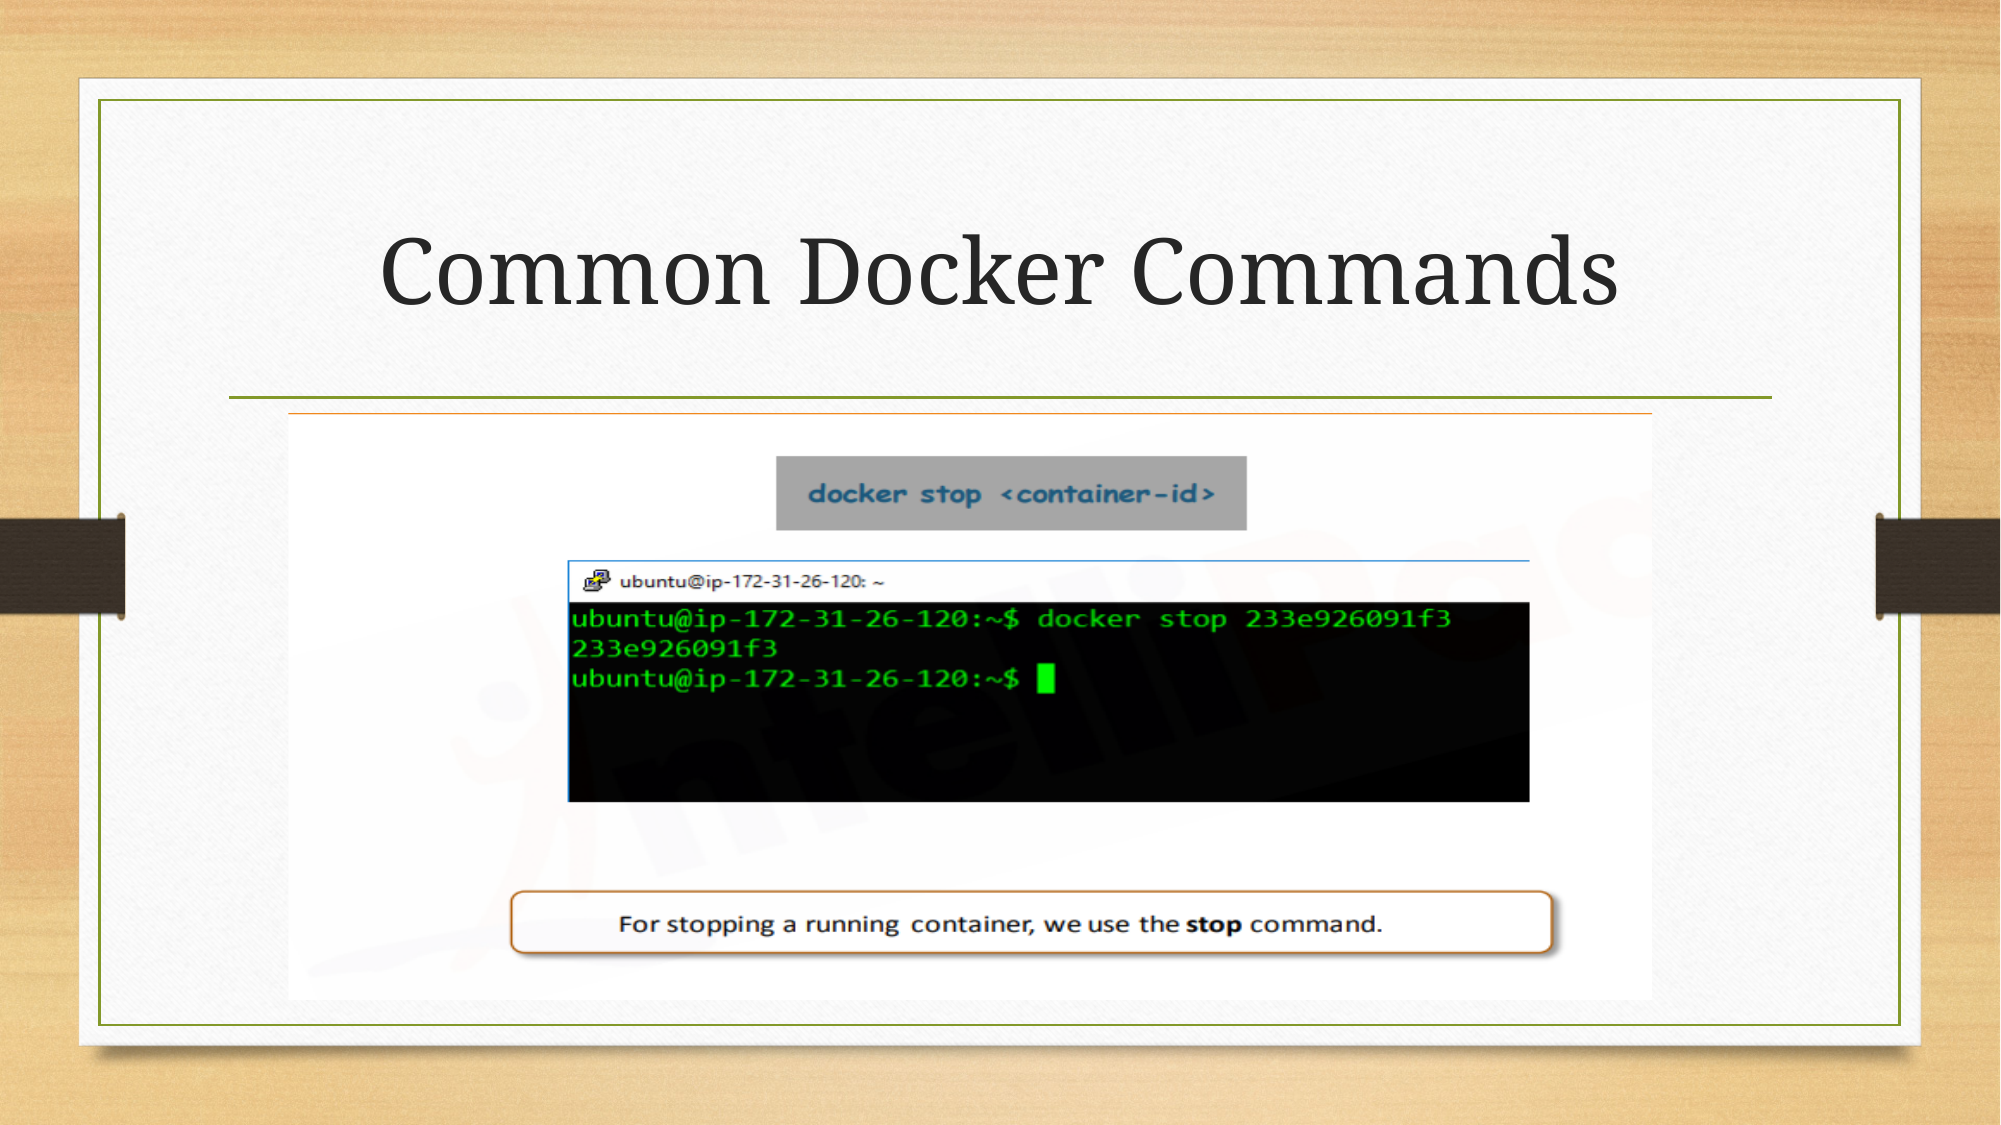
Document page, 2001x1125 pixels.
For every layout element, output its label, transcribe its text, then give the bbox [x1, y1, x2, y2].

picture [0, 0, 2001, 1125]
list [288, 412, 1653, 1000]
title Common Docker Commands [212, 161, 1788, 375]
